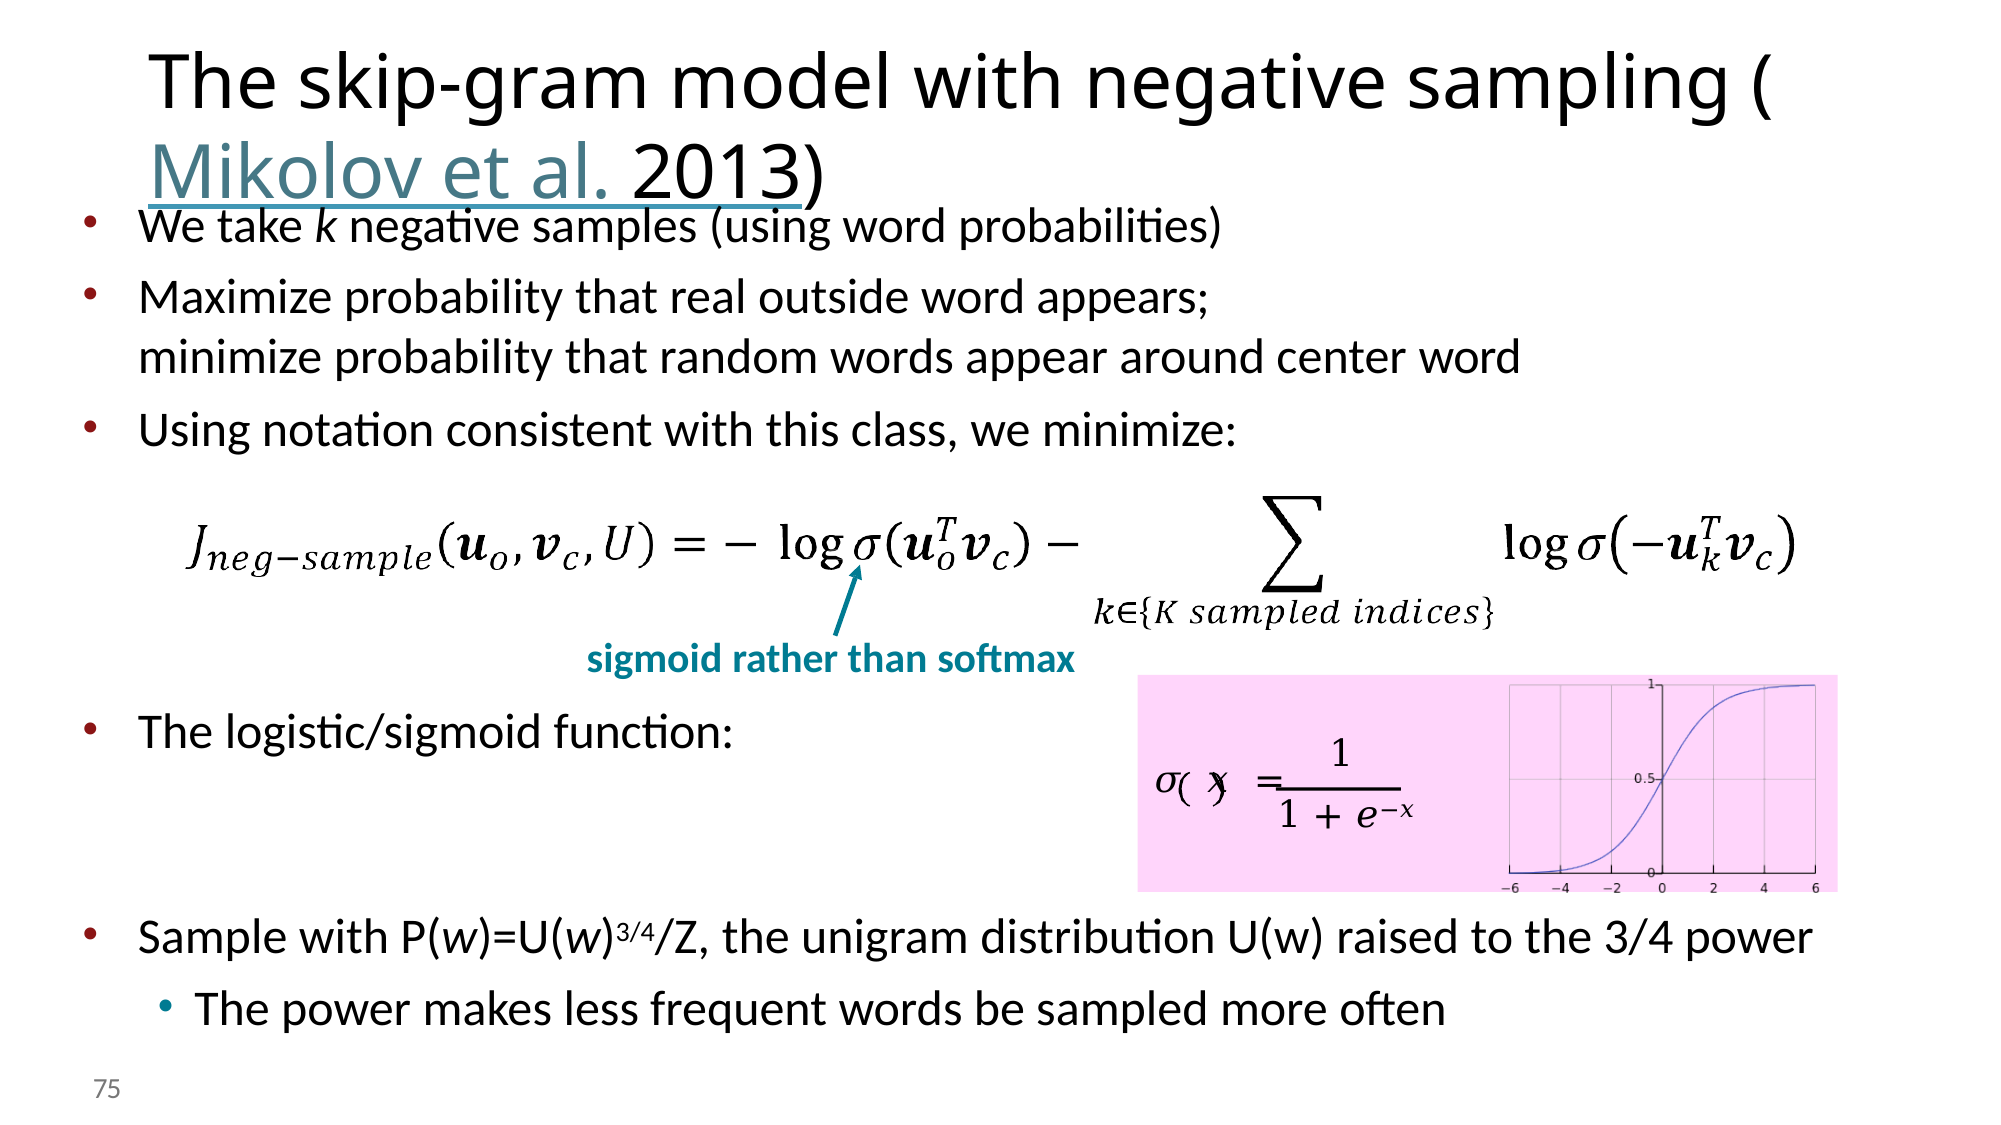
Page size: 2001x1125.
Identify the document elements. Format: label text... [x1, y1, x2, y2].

text_box [1519, 535, 1542, 560]
text_box Sample with P(w)=U(w)3/4/Z, the unigram distribution U(w) raised to the 3/4 power The power makes less frequent words be sampled more often [122, 889, 1832, 1036]
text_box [1136, 674, 1486, 893]
title The skip-gram model with negative sampling (Mikolov et al. 2013) [145, 0, 1871, 226]
text_box [1048, 542, 1079, 547]
text_box [1545, 535, 1568, 570]
text_box [725, 542, 756, 547]
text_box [185, 525, 431, 577]
text_box [674, 547, 705, 552]
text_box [779, 517, 1030, 571]
text_box [674, 537, 705, 542]
text_box [1504, 523, 1515, 559]
text_box sigmoid rather than softmax The logistic/sigmoid function: [79, 612, 1079, 759]
text_box [832, 571, 862, 637]
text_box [1094, 496, 1494, 631]
picture [1486, 671, 1838, 905]
text_box We take k negative samples (using word probabilities) Maximize probability that real outside word appears; minimize probability that random words appear around center word Using notation consistent with this class, we minimize: [79, 178, 1535, 457]
slide_number 75 [75, 762, 122, 1125]
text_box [1578, 513, 1795, 576]
picture [438, 520, 654, 570]
